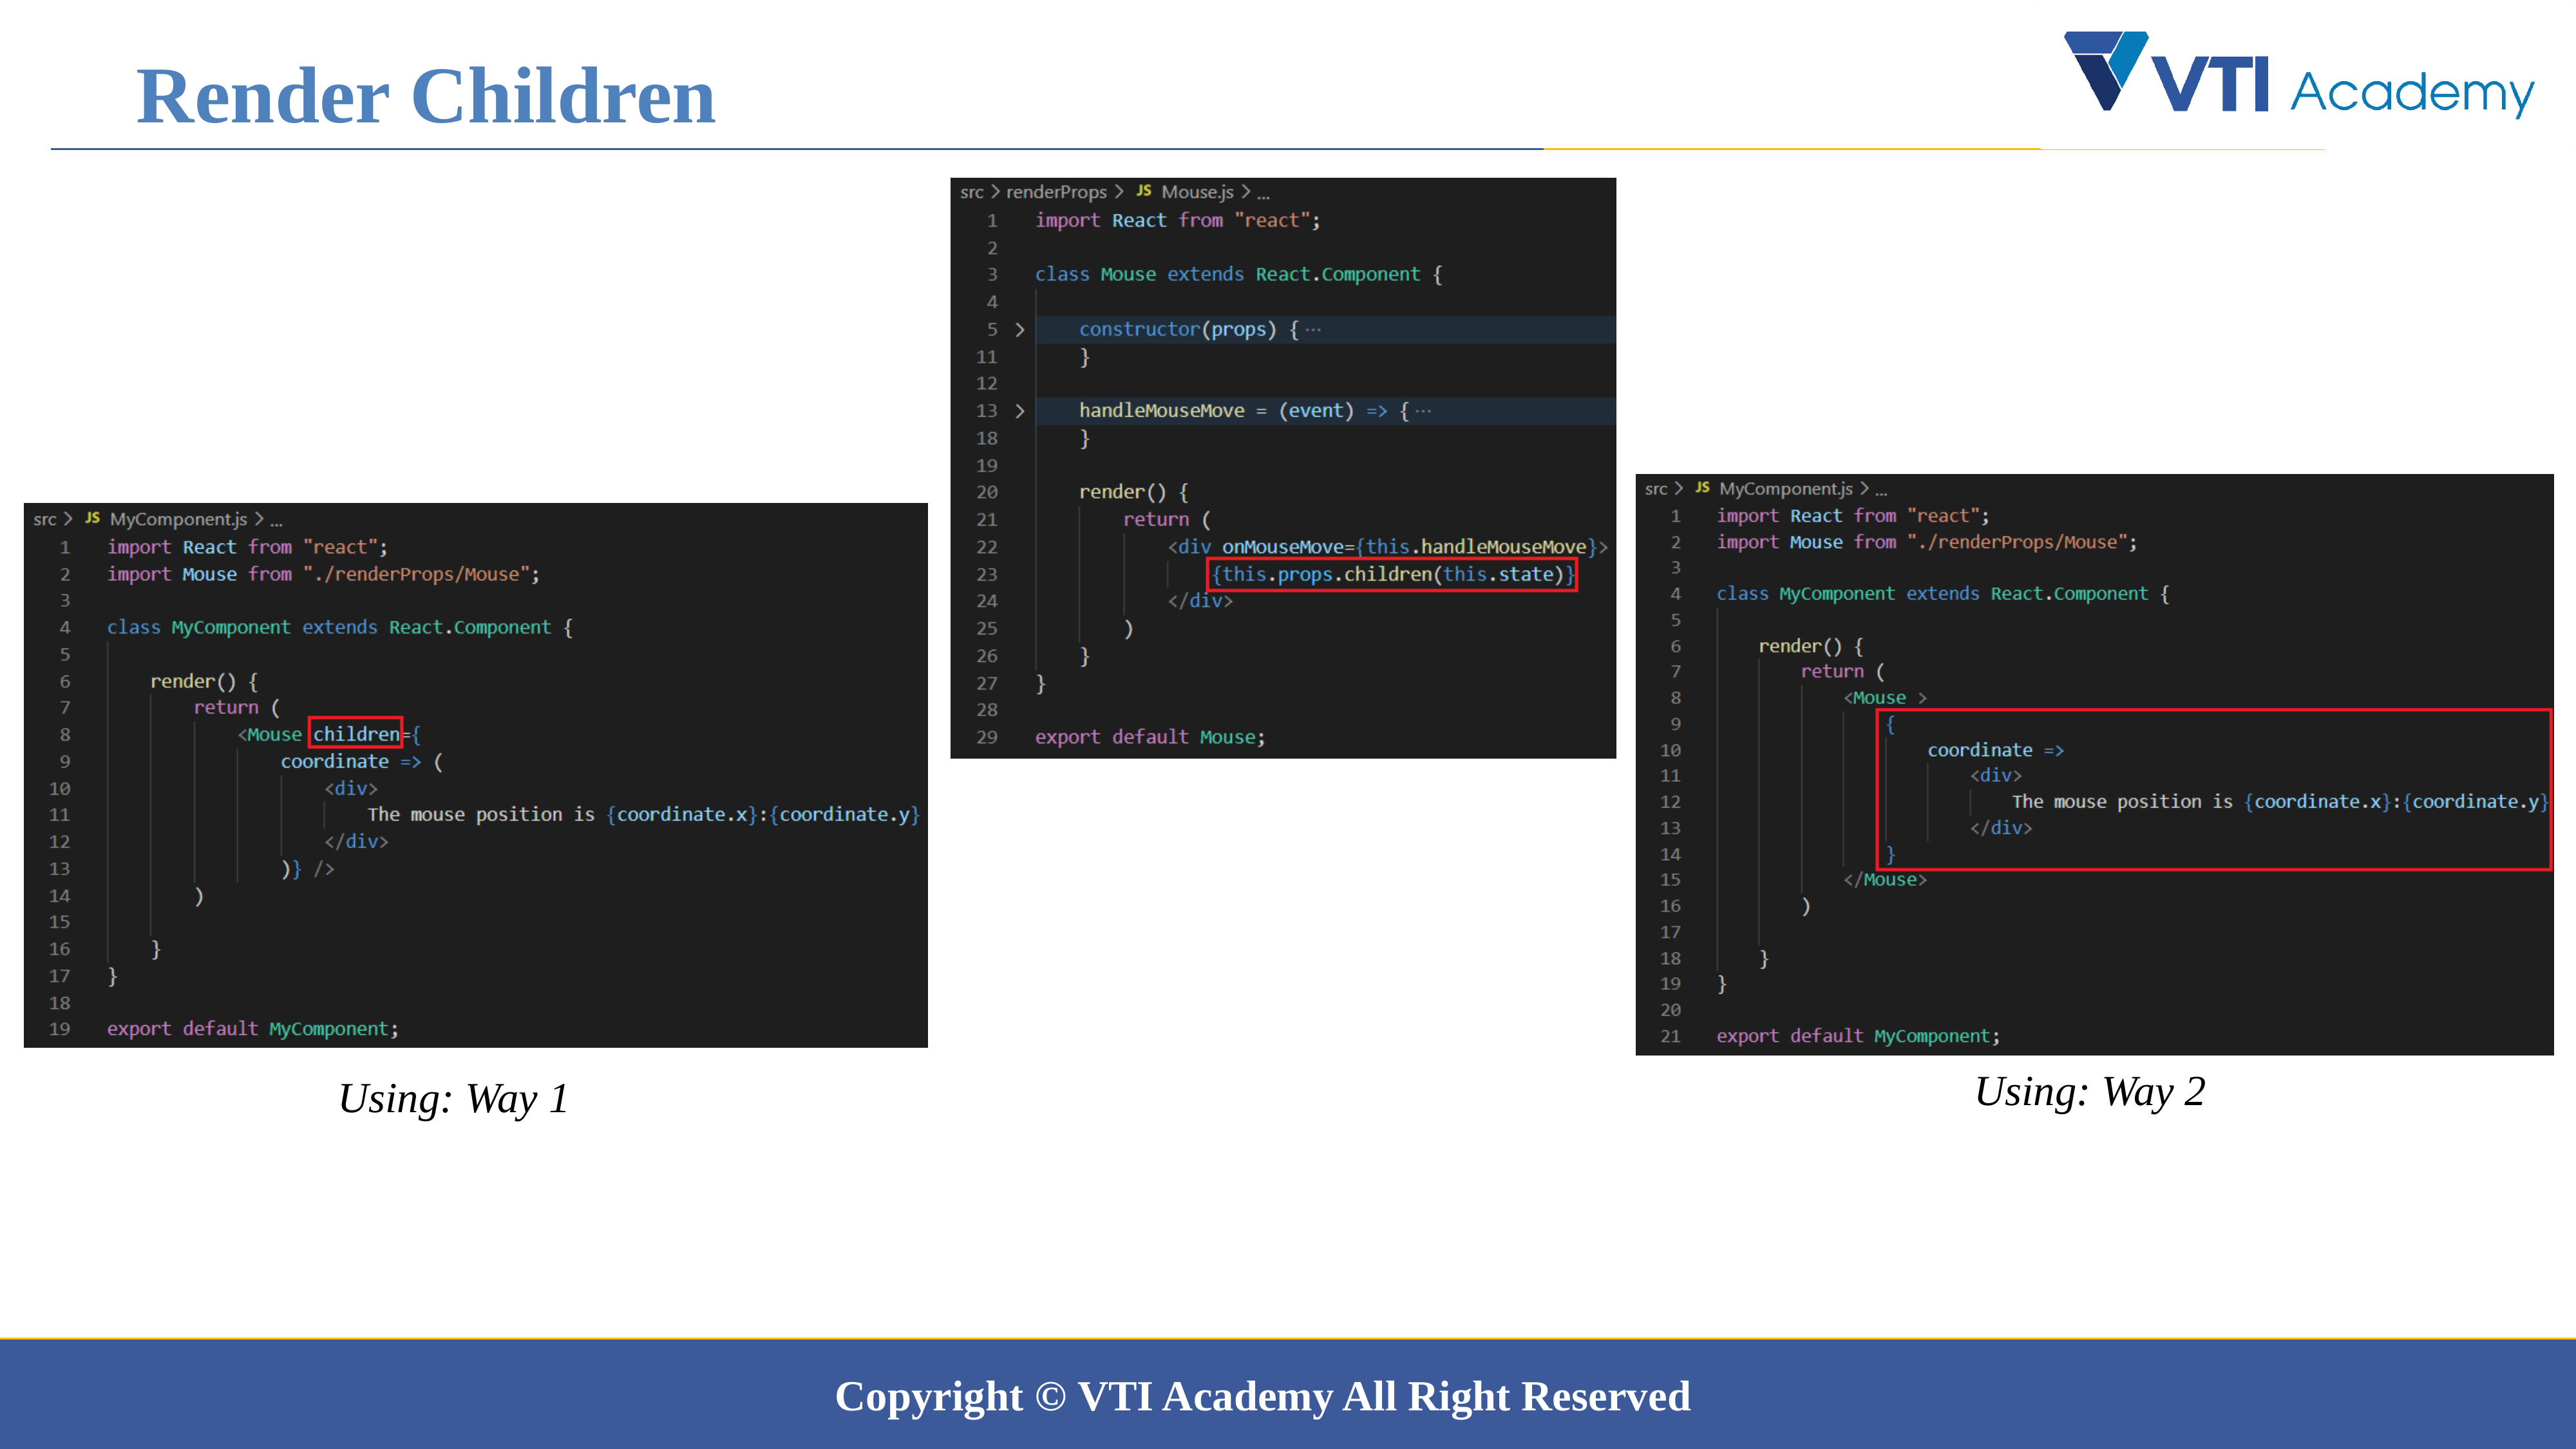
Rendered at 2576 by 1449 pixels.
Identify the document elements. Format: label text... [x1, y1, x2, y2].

text_box Using: Way 1 [297, 1065, 612, 1126]
picture [2034, 0, 2576, 149]
text_box Render Children [126, 44, 2031, 137]
picture [950, 178, 1616, 759]
picture [23, 502, 929, 1048]
text_box Using: Way 2 [1933, 1062, 2248, 1119]
picture [1636, 473, 2554, 1056]
